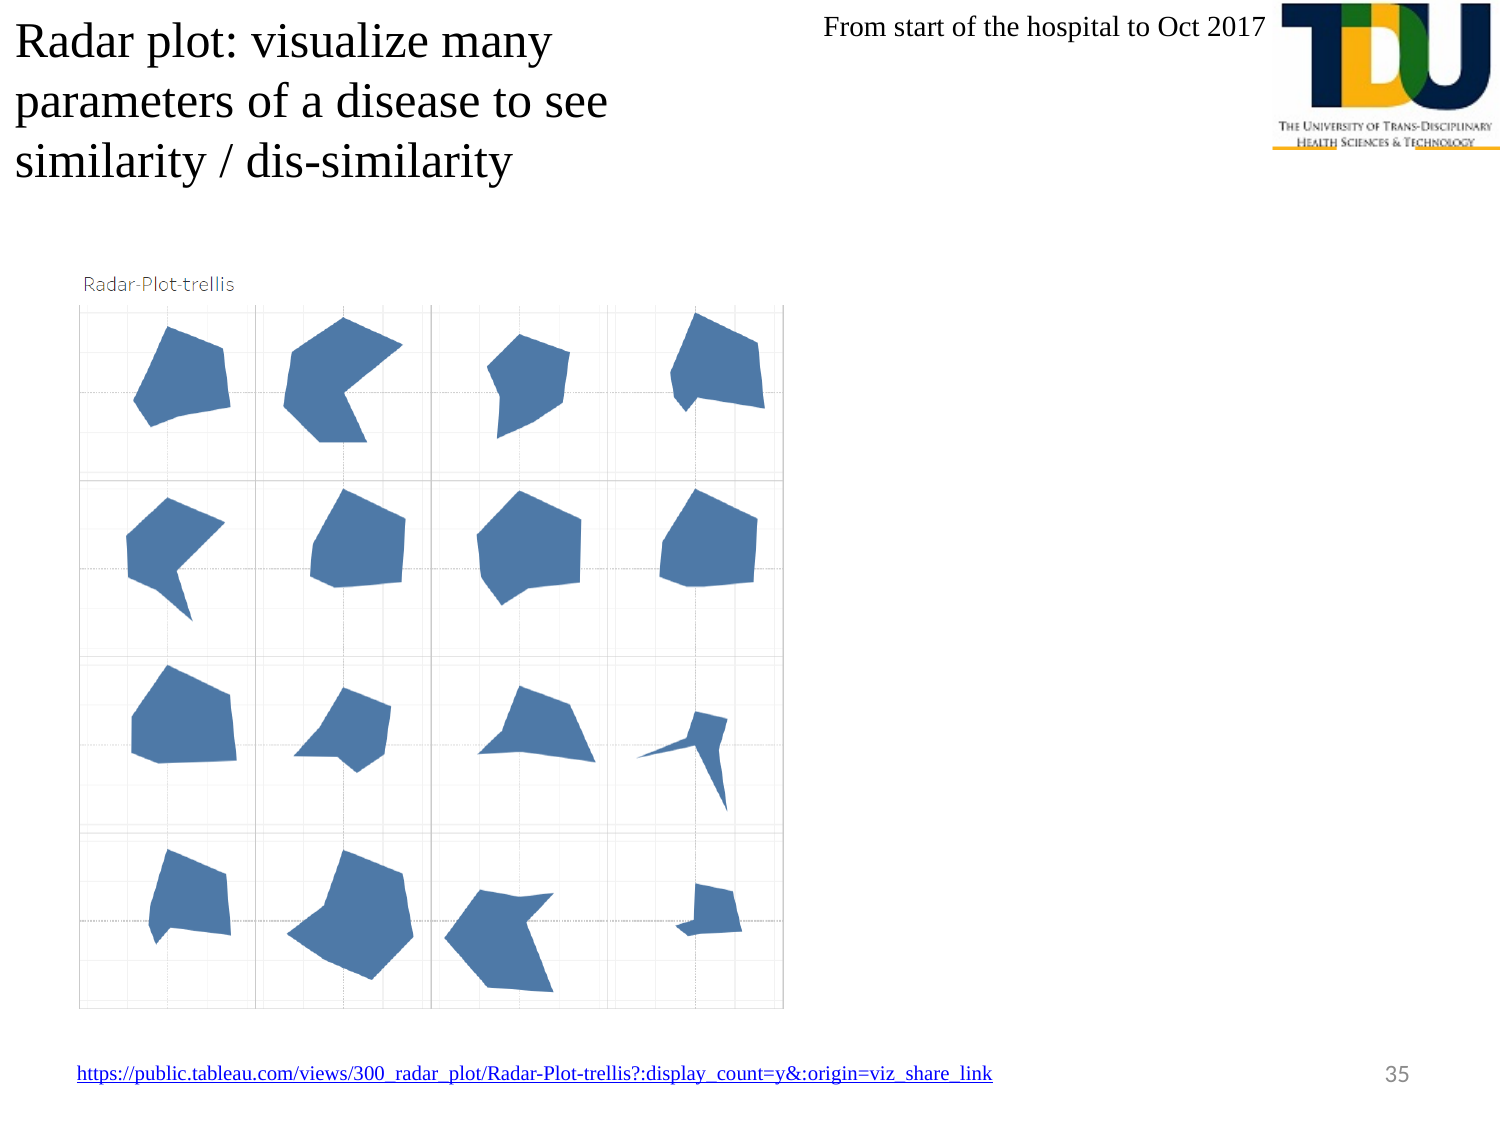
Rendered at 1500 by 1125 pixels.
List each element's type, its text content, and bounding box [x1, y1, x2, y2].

slide_number 35 [1074, 1042, 1425, 1103]
picture [1265, 0, 1500, 150]
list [76, 270, 788, 1014]
text_box From start of the hospital to Oct 2017 [808, 0, 1306, 50]
text_box https://public.tableau.com/views/300_radar_plot/Radar-Plot-trellis?:display_count=y&:origin=viz_share_link [62, 1052, 1075, 1093]
text_box Radar plot: visualize many parameters of a disease to see similarity / dis-similarity [0, 0, 788, 195]
